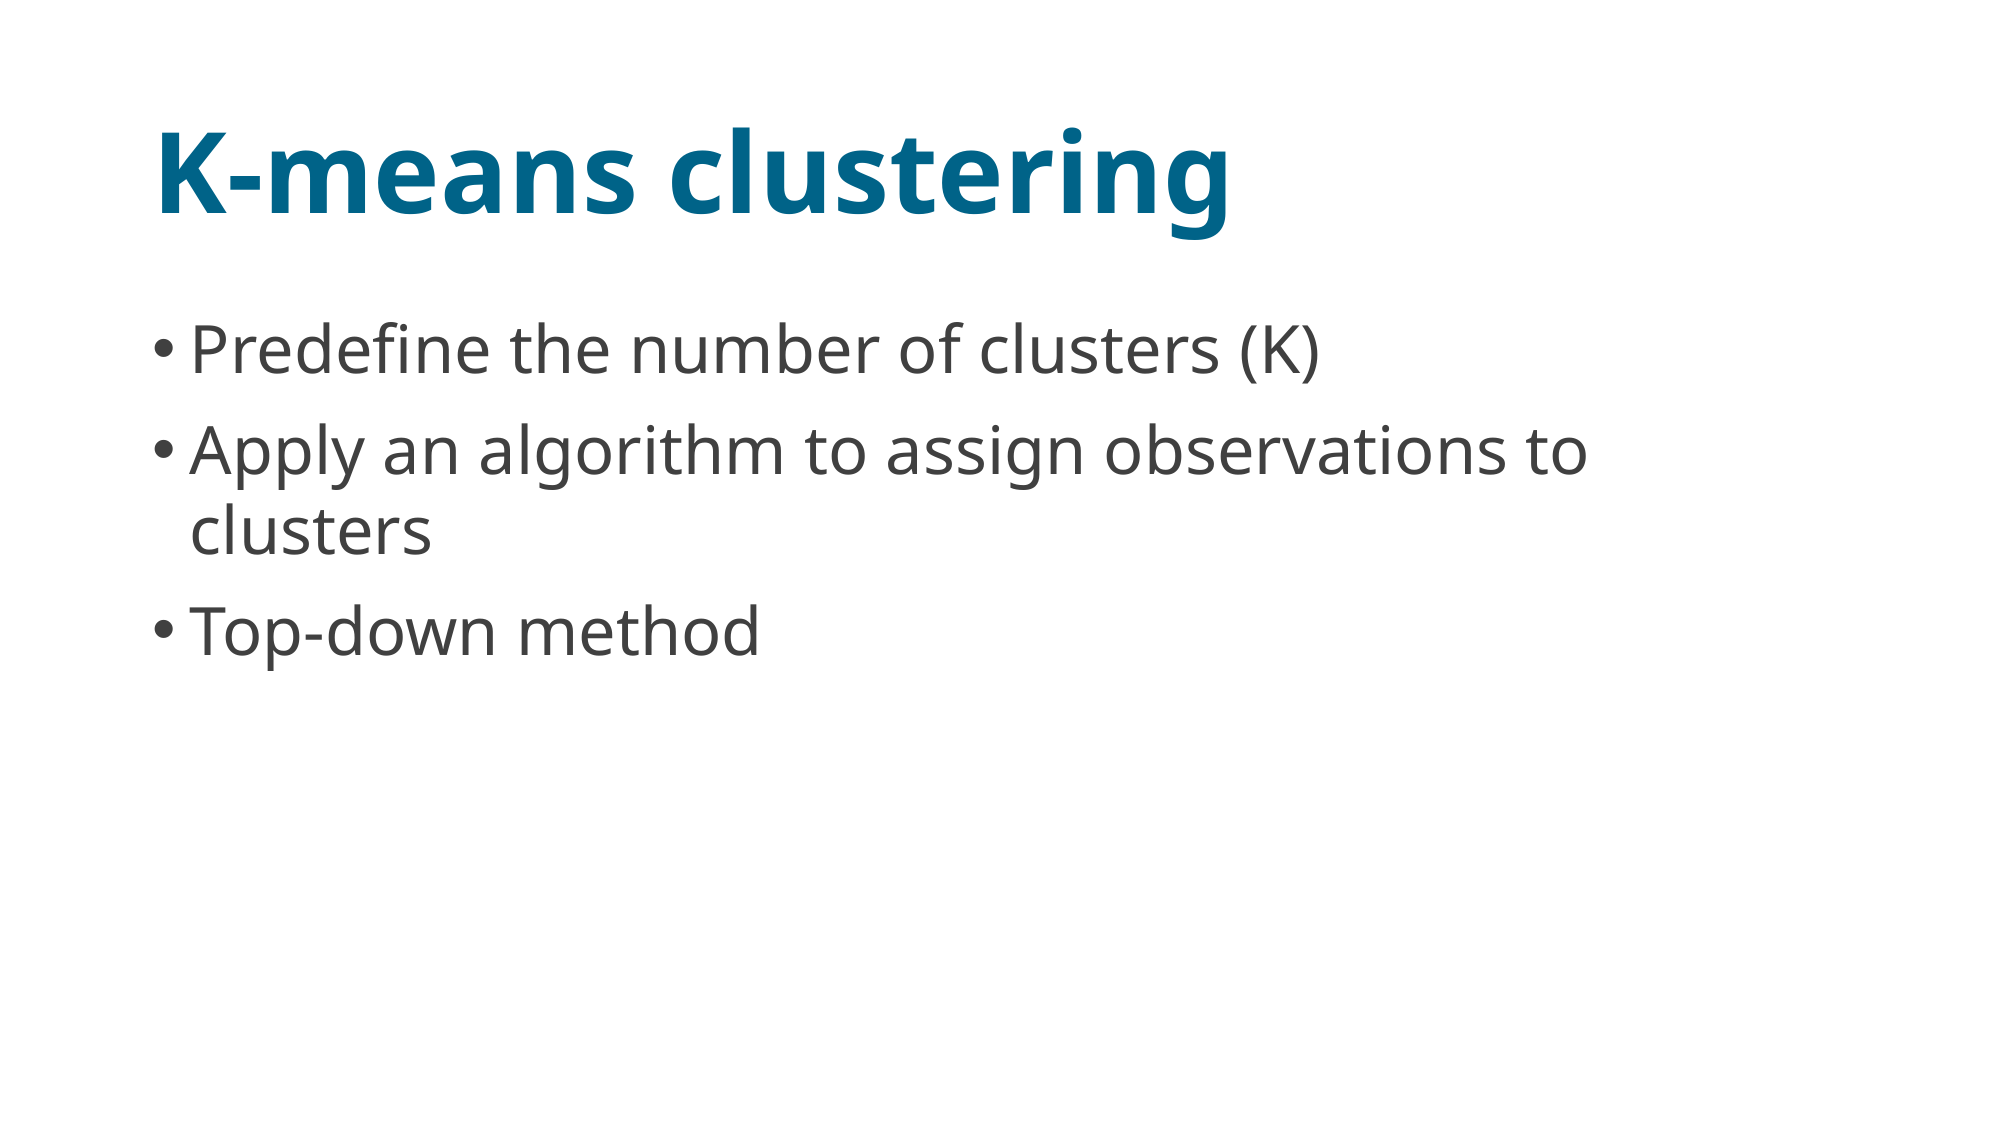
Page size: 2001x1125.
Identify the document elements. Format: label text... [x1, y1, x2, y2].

list Predefine the number of clusters (K) Apply an algorithm to assign observations to clusters Top-down method [137, 299, 1863, 1066]
title K-means clustering [137, 59, 1863, 278]
